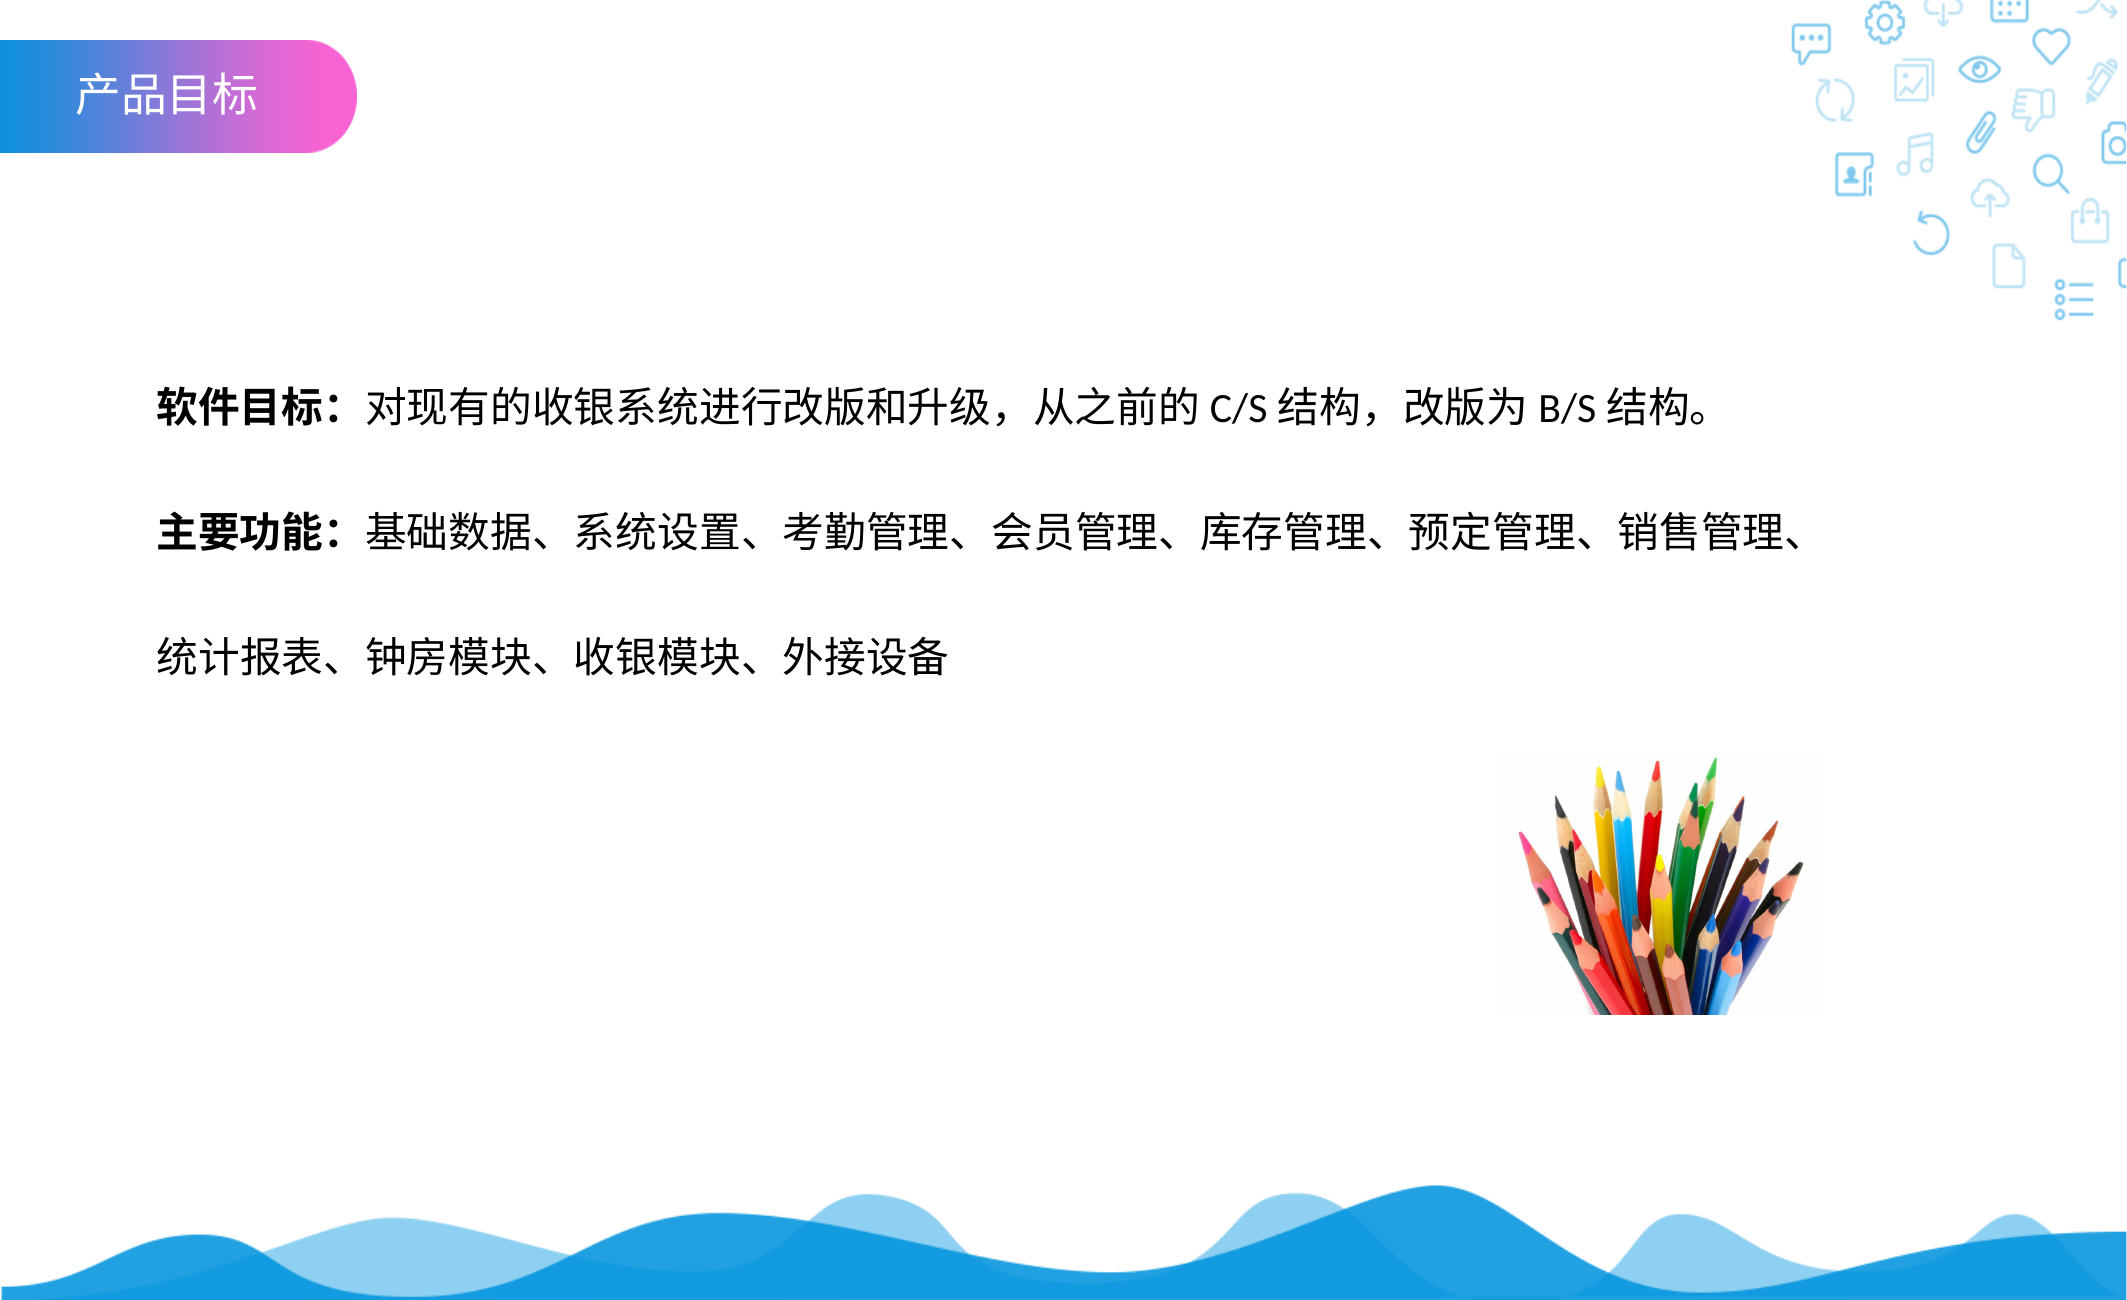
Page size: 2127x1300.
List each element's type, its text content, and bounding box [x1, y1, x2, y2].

text_box 软件目标：对现有的收银系统进行改版和升级，从之前的C/S结构，改版为B/S结构。 主要功能：基础数据、系统设置、考勤管理、会员管理、库存管理、预定管理、销售管理、 统计报表、钟房模块、收银模块、外接设备 [139, 297, 1865, 689]
picture [0, 0, 2127, 1300]
